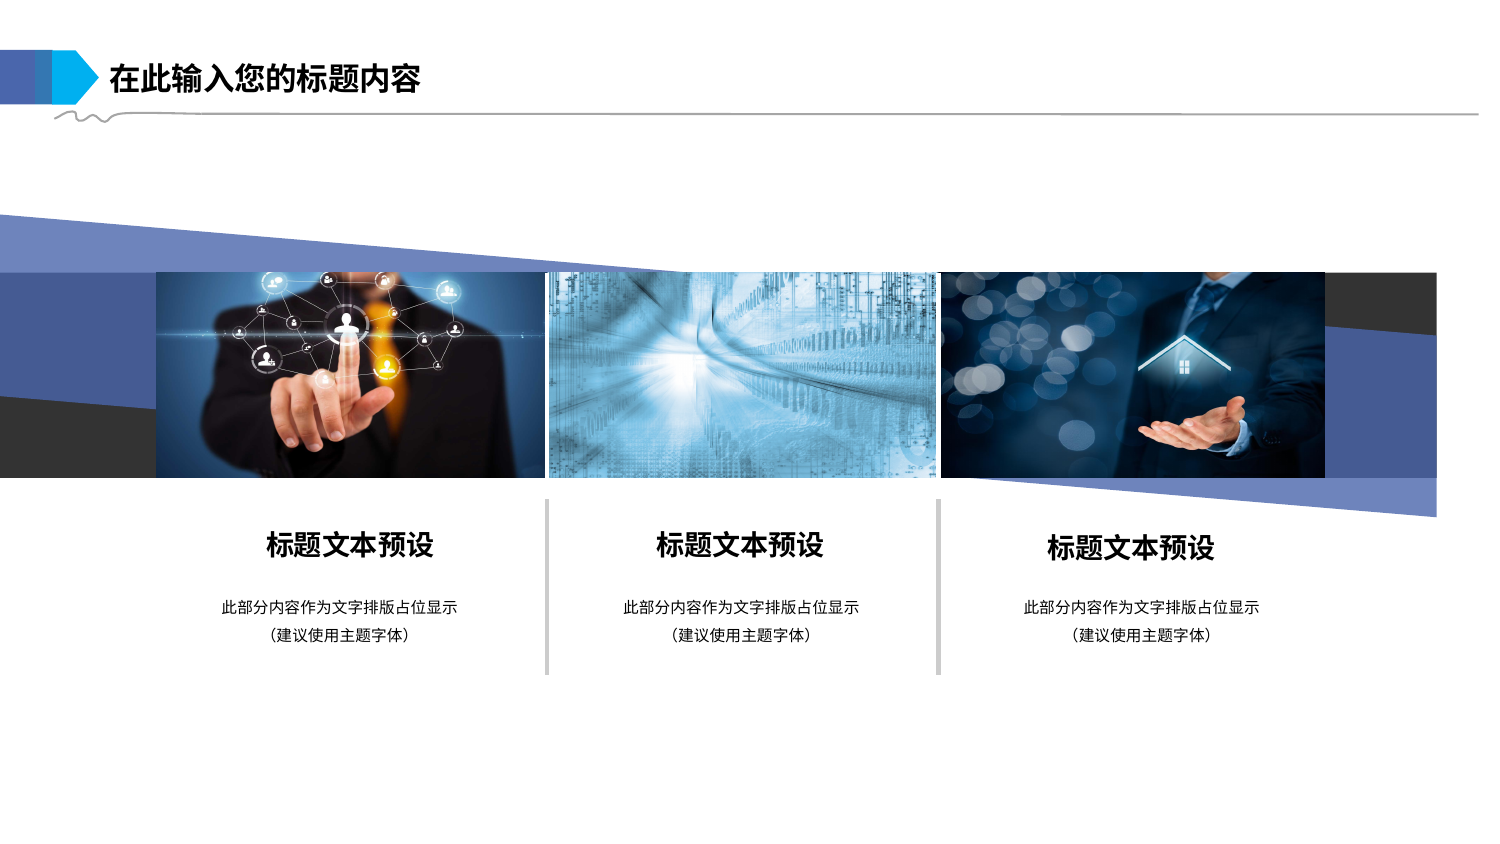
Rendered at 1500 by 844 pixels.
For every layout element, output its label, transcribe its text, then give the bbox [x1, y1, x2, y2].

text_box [54, 111, 1479, 122]
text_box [0, 214, 1437, 676]
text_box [0, 49, 99, 105]
text_box 在此输入您的标题内容 [99, 54, 608, 103]
